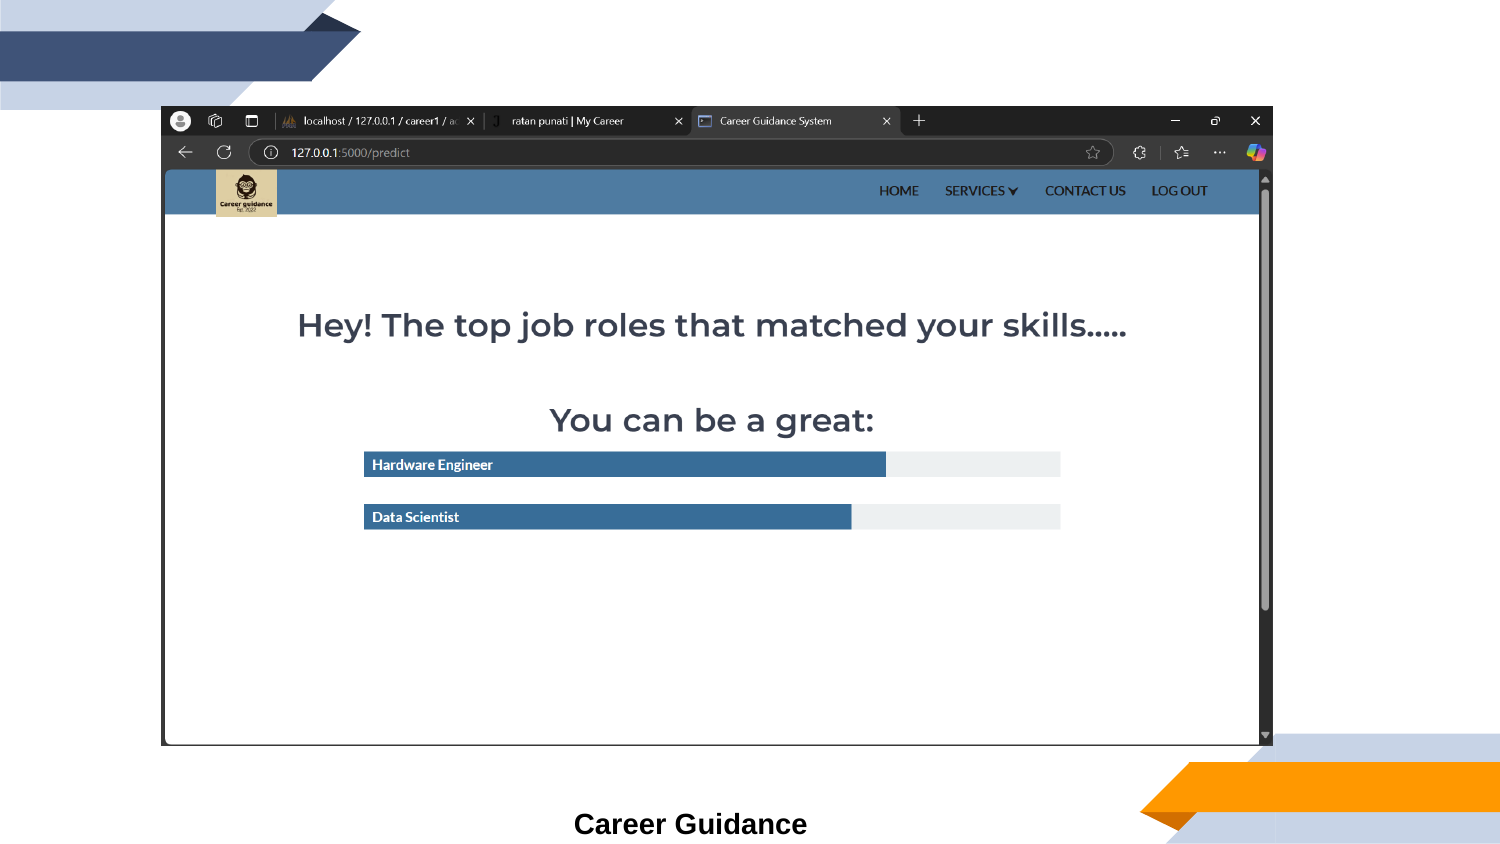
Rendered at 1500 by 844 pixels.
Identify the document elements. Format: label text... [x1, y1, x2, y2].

slide_number [1249, 760, 1494, 813]
picture [161, 106, 1273, 746]
text_box Career Guidance [541, 754, 841, 844]
